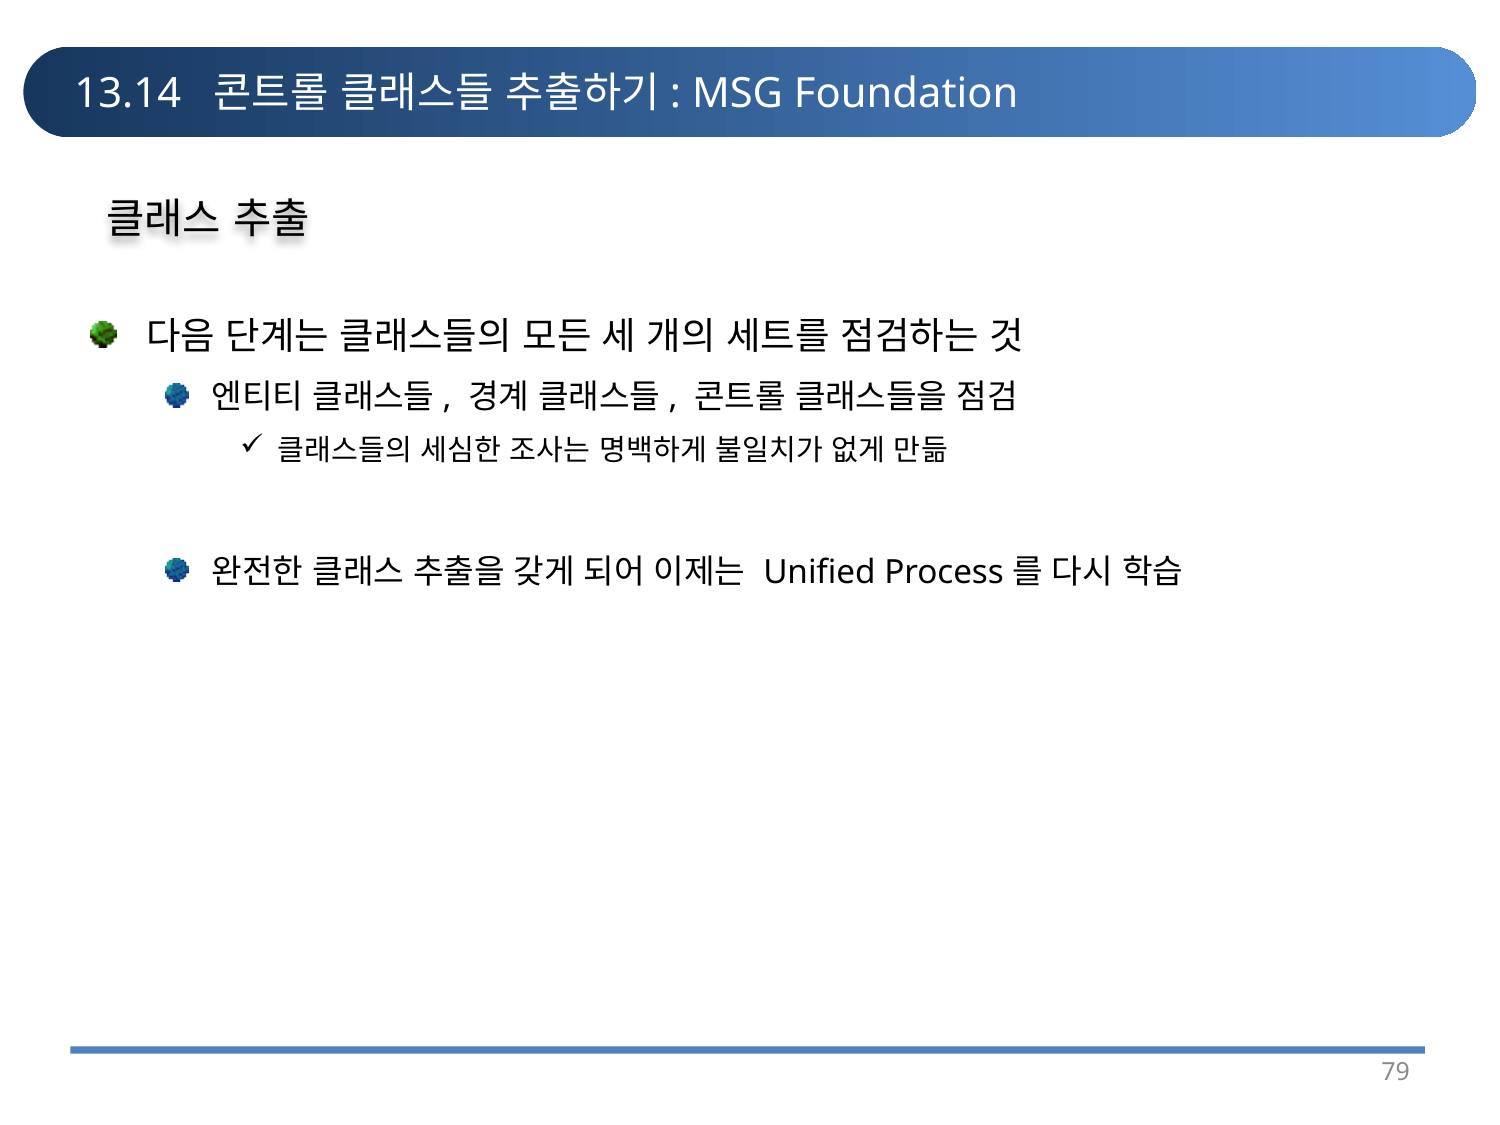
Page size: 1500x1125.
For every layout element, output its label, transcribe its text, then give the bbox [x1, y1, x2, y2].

list 다음 단계는 클래스들의 모든 세 개의 세트를 점검하는 것 엔티티 클래스들, 경계 클래스들, 콘트롤 클래스들을 점검 클래스들의 세심한 조사는 명백하게 불일치가 없게 만듦 완전한 클래스 추출을 갖게 되어 이제는 Unified Process를 다시 학습 [75, 290, 1471, 1005]
title 13.14 콘트롤 클래스들 추출하기: MSG Foundation [59, 56, 1410, 126]
picture [90, 321, 117, 348]
slide_number 79 [1074, 1042, 1425, 1103]
picture [165, 558, 189, 582]
list 클래스 추출 [60, 180, 356, 255]
picture [165, 383, 189, 408]
